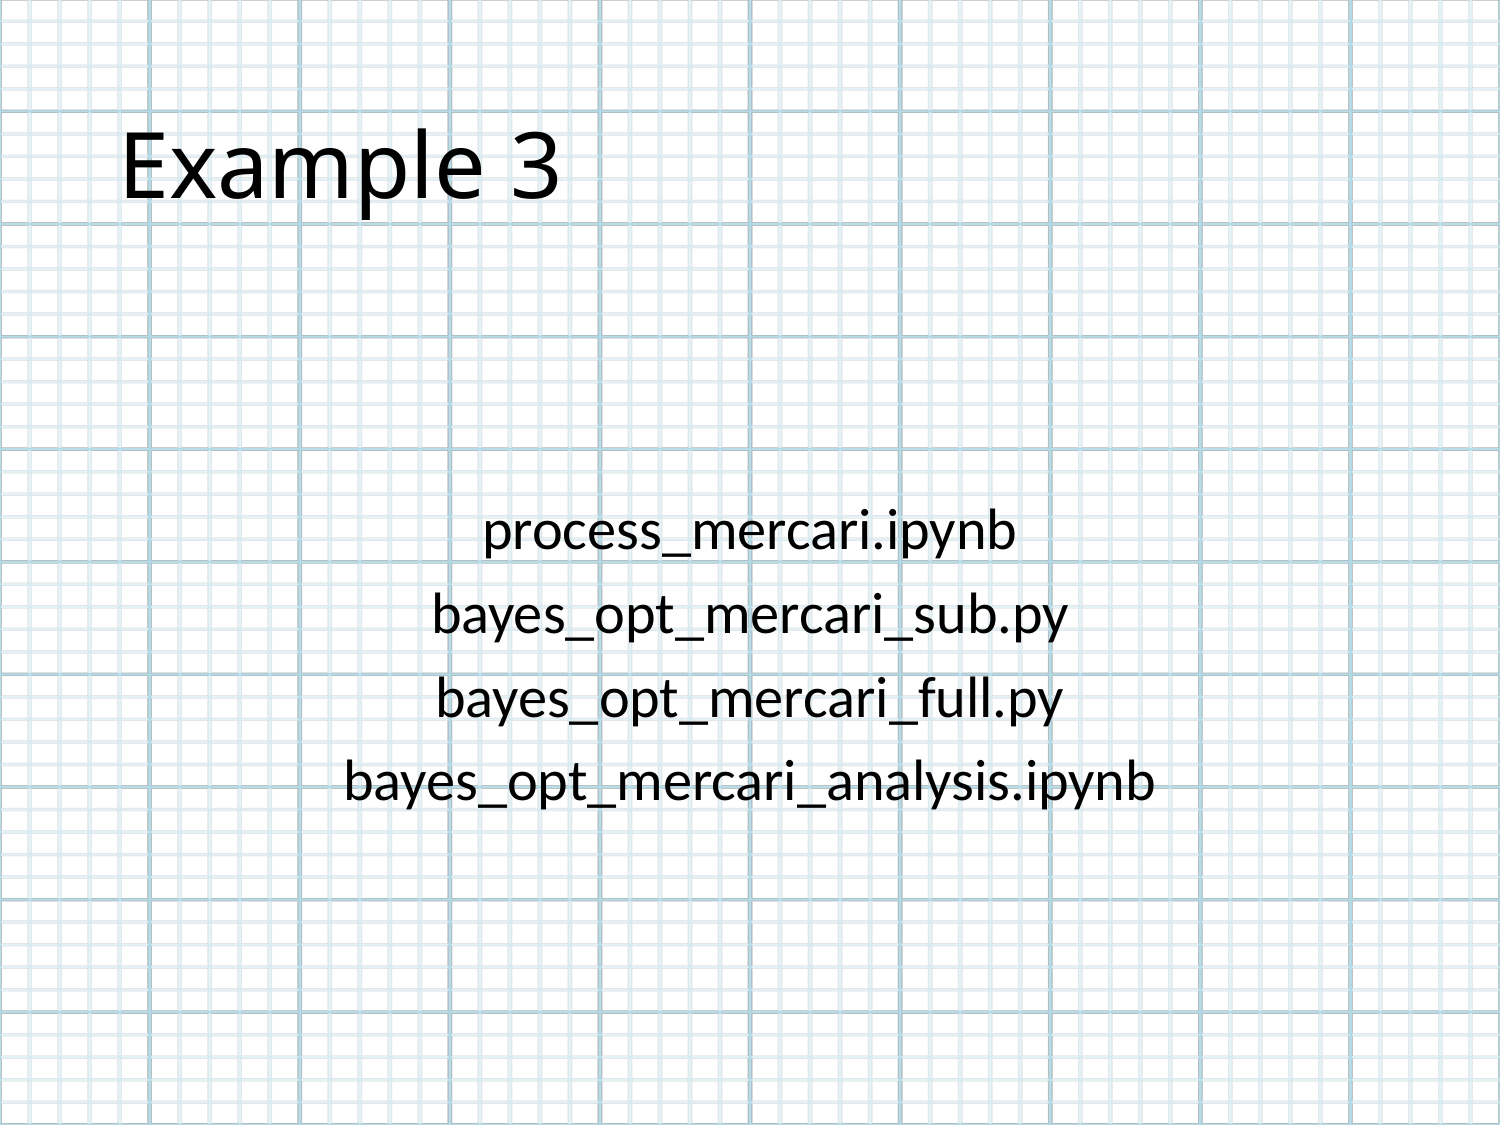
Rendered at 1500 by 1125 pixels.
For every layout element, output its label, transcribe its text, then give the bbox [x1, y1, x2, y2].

title Example 3 [103, 59, 1397, 278]
list process_mercari.ipynb bayes_opt_mercari_sub.py bayes_opt_mercari_full.py bayes_opt_mercari_analysis.ipynb [103, 299, 1397, 1014]
picture [0, 0, 1500, 1125]
